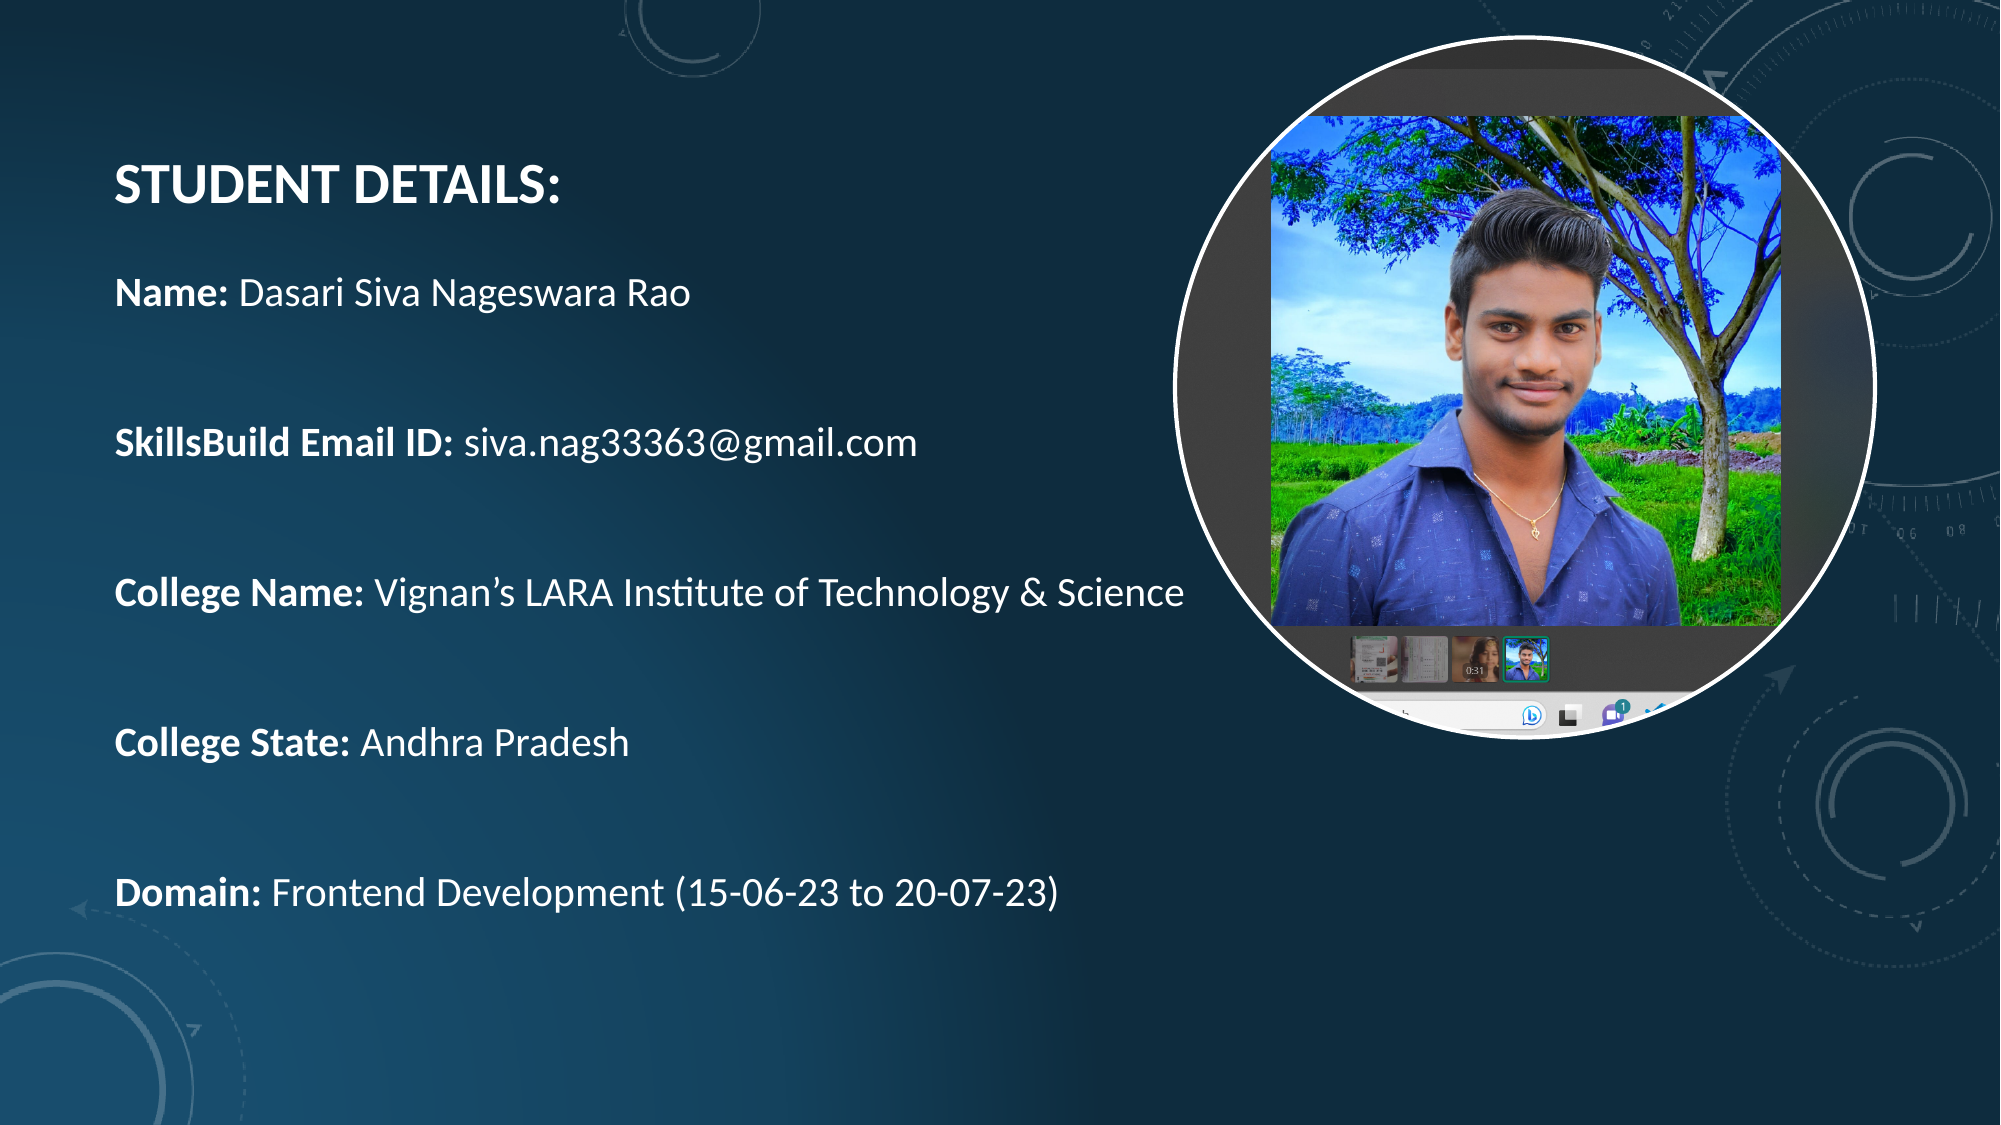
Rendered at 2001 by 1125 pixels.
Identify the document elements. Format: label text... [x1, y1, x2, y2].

picture [0, 0, 2000, 1125]
text_box STUDENT DETAILS: Name: Dasari Siva Nageswara Rao SkillsBuild Email ID: siva.nag33363@gmail.com College Name: Vignan’s LARA Institute of Technology & Science College State: Andhra Pradesh Domain: Frontend Development (15-06-23 to 20-07-23) [99, 137, 1250, 1018]
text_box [824, 0, 2000, 951]
